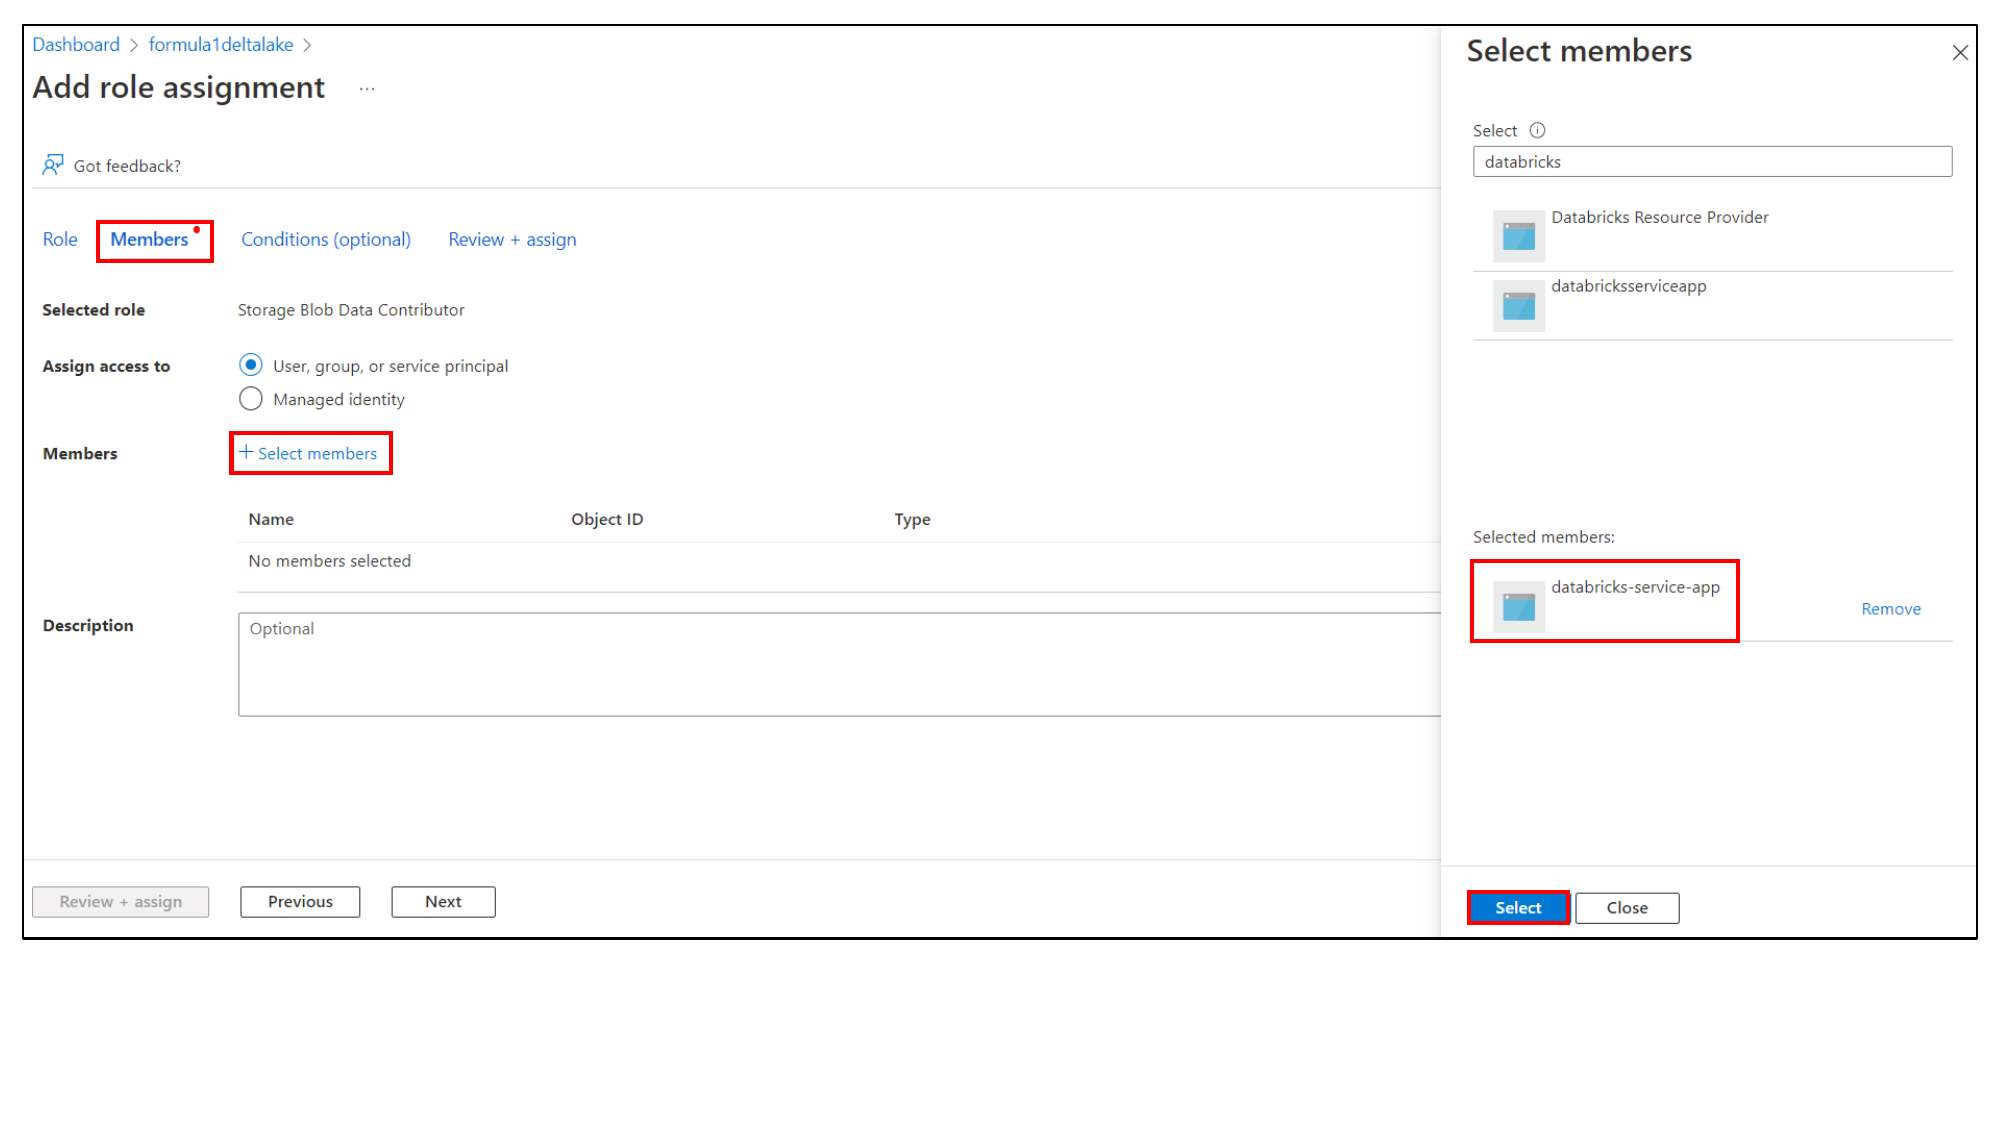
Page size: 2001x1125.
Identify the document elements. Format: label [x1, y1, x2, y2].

picture [24, 26, 1976, 938]
